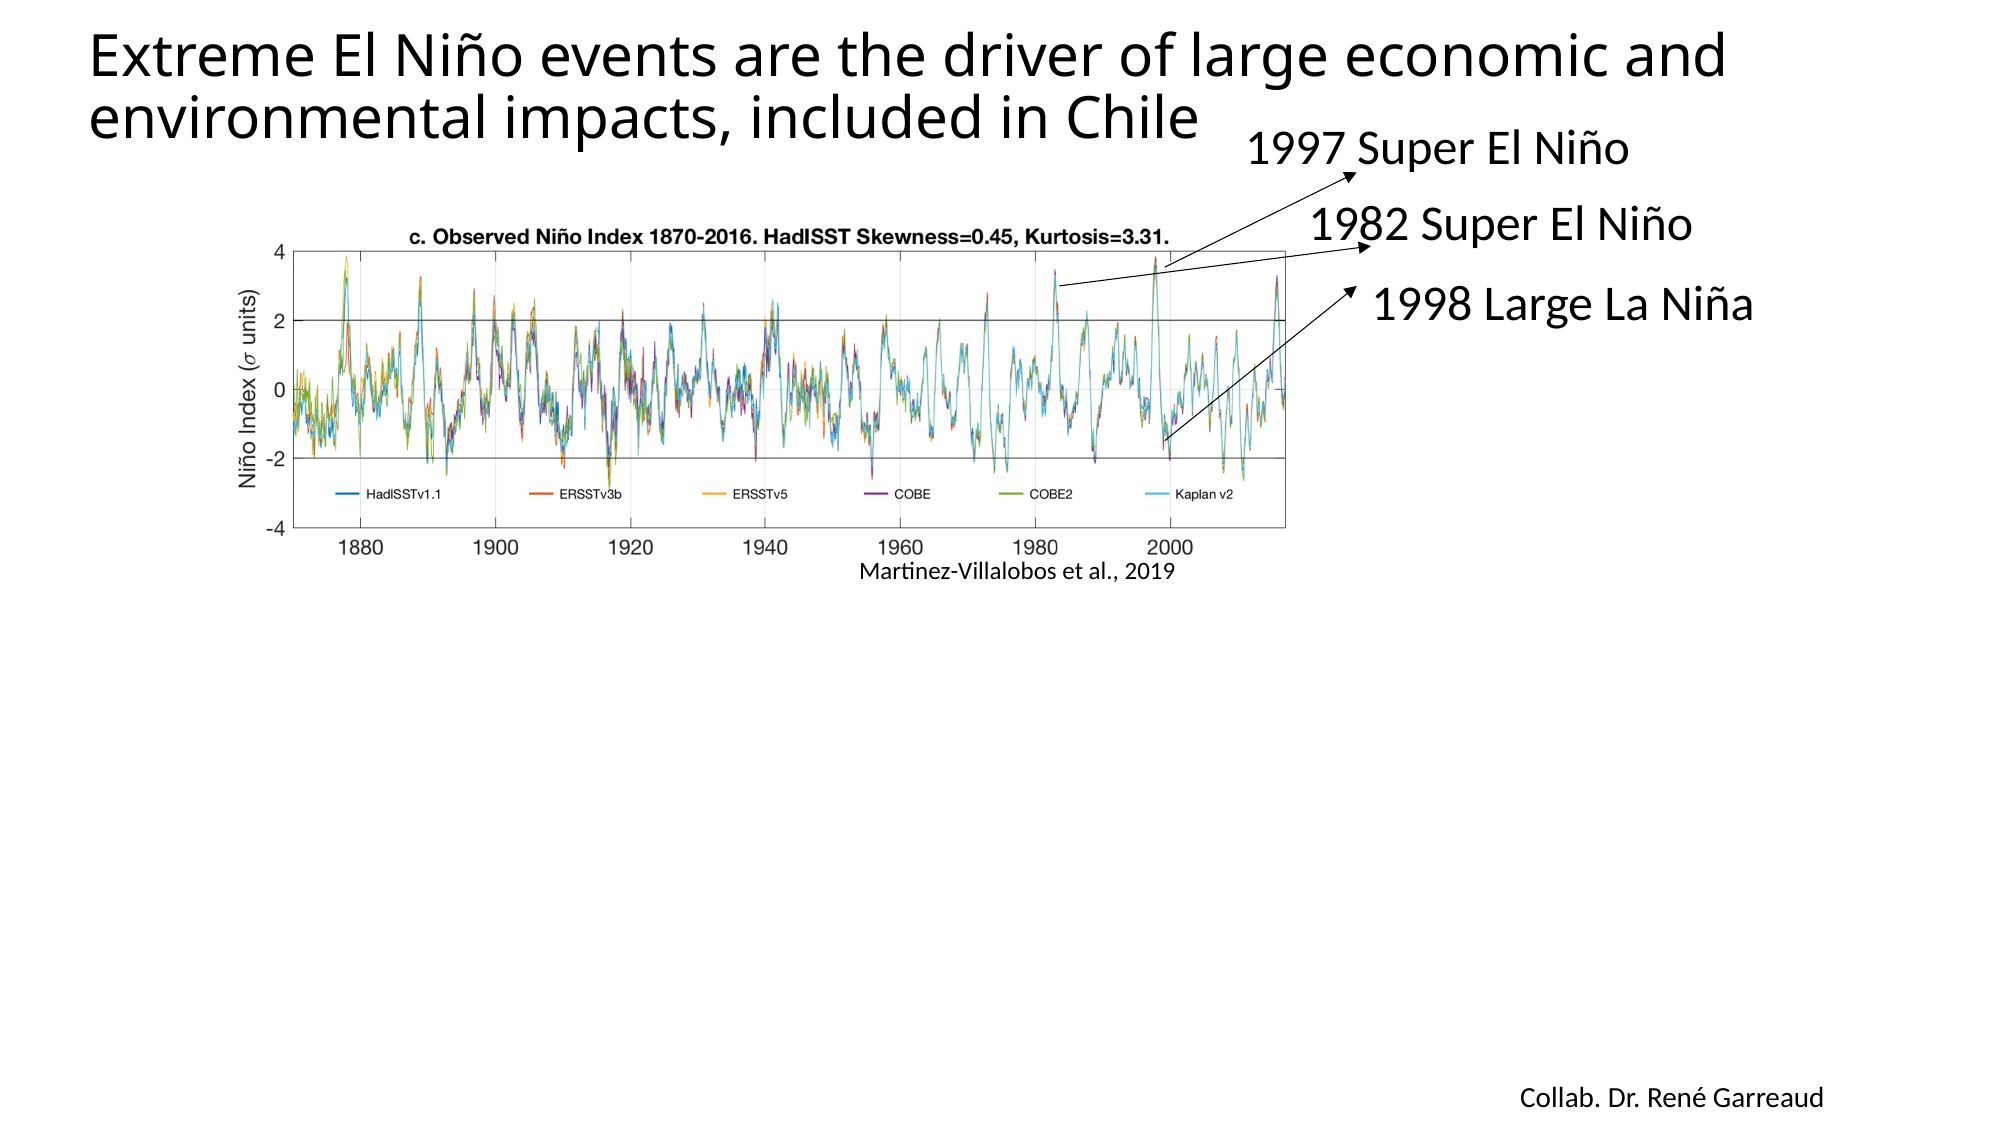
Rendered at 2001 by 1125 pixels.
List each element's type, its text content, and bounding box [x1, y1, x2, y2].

text_box 1982 Super El Niño [1357, 182, 1709, 258]
picture [236, 213, 1291, 563]
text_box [1059, 246, 1371, 286]
text_box Martinez-Villalobos et al., 2019 [844, 563, 1192, 593]
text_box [1164, 285, 1357, 441]
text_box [1164, 172, 1357, 246]
title Extreme El Niño events are the driver of large economic and environmental impacts, included in Chile [74, 48, 1799, 129]
text_box 1997 Super El Niño [1230, 107, 1645, 182]
text_box Collab. Dr. René Garreaud [1505, 1070, 1982, 1121]
text_box 1998 Large La Niña [1357, 262, 1799, 338]
